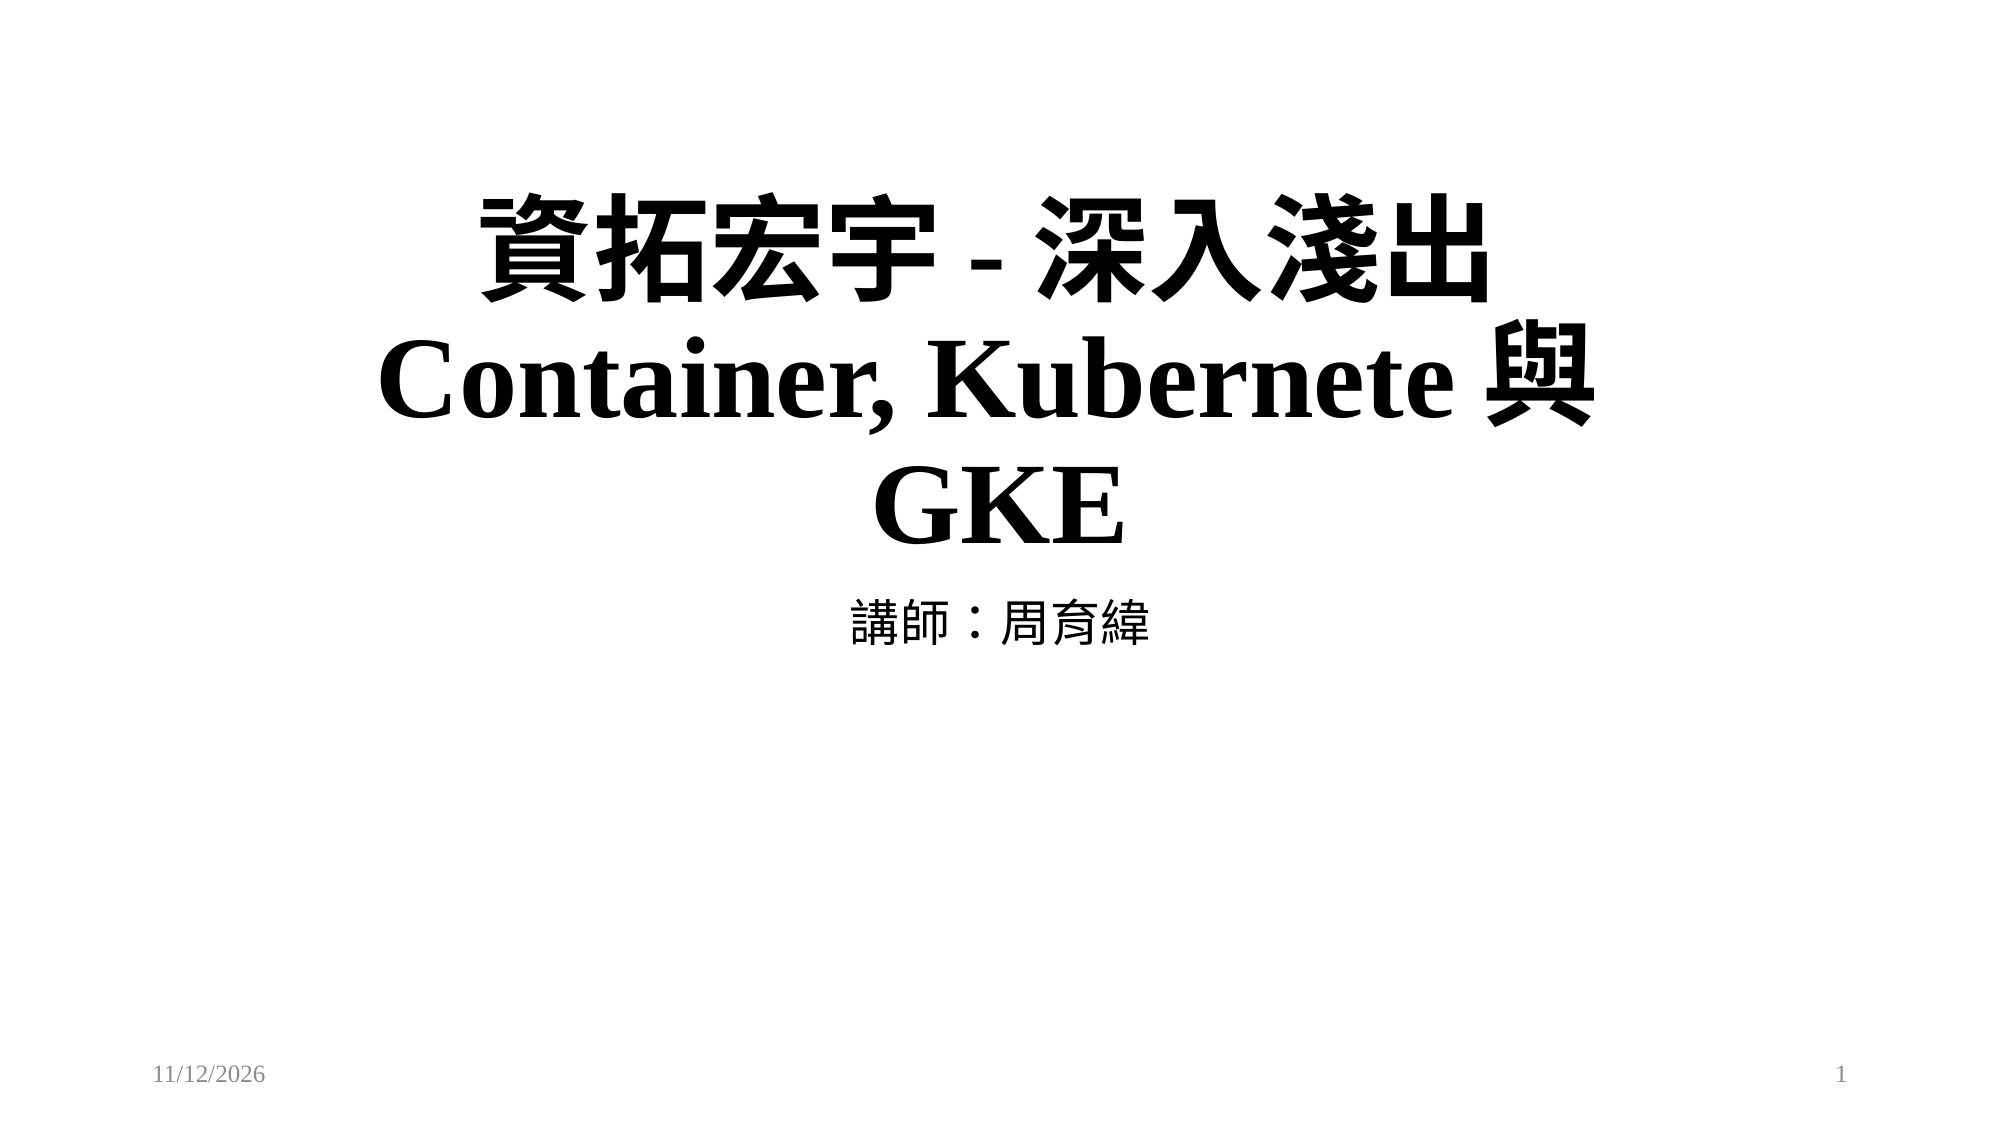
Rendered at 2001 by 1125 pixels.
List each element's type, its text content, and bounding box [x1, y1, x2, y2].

subtitle 講師：周育緯 [249, 590, 1750, 863]
slide_number 1 [1412, 1042, 1863, 1103]
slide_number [137, 1042, 588, 1103]
title 資拓宏宇-深入淺出Container, Kubernete與GKE [249, 184, 1750, 576]
